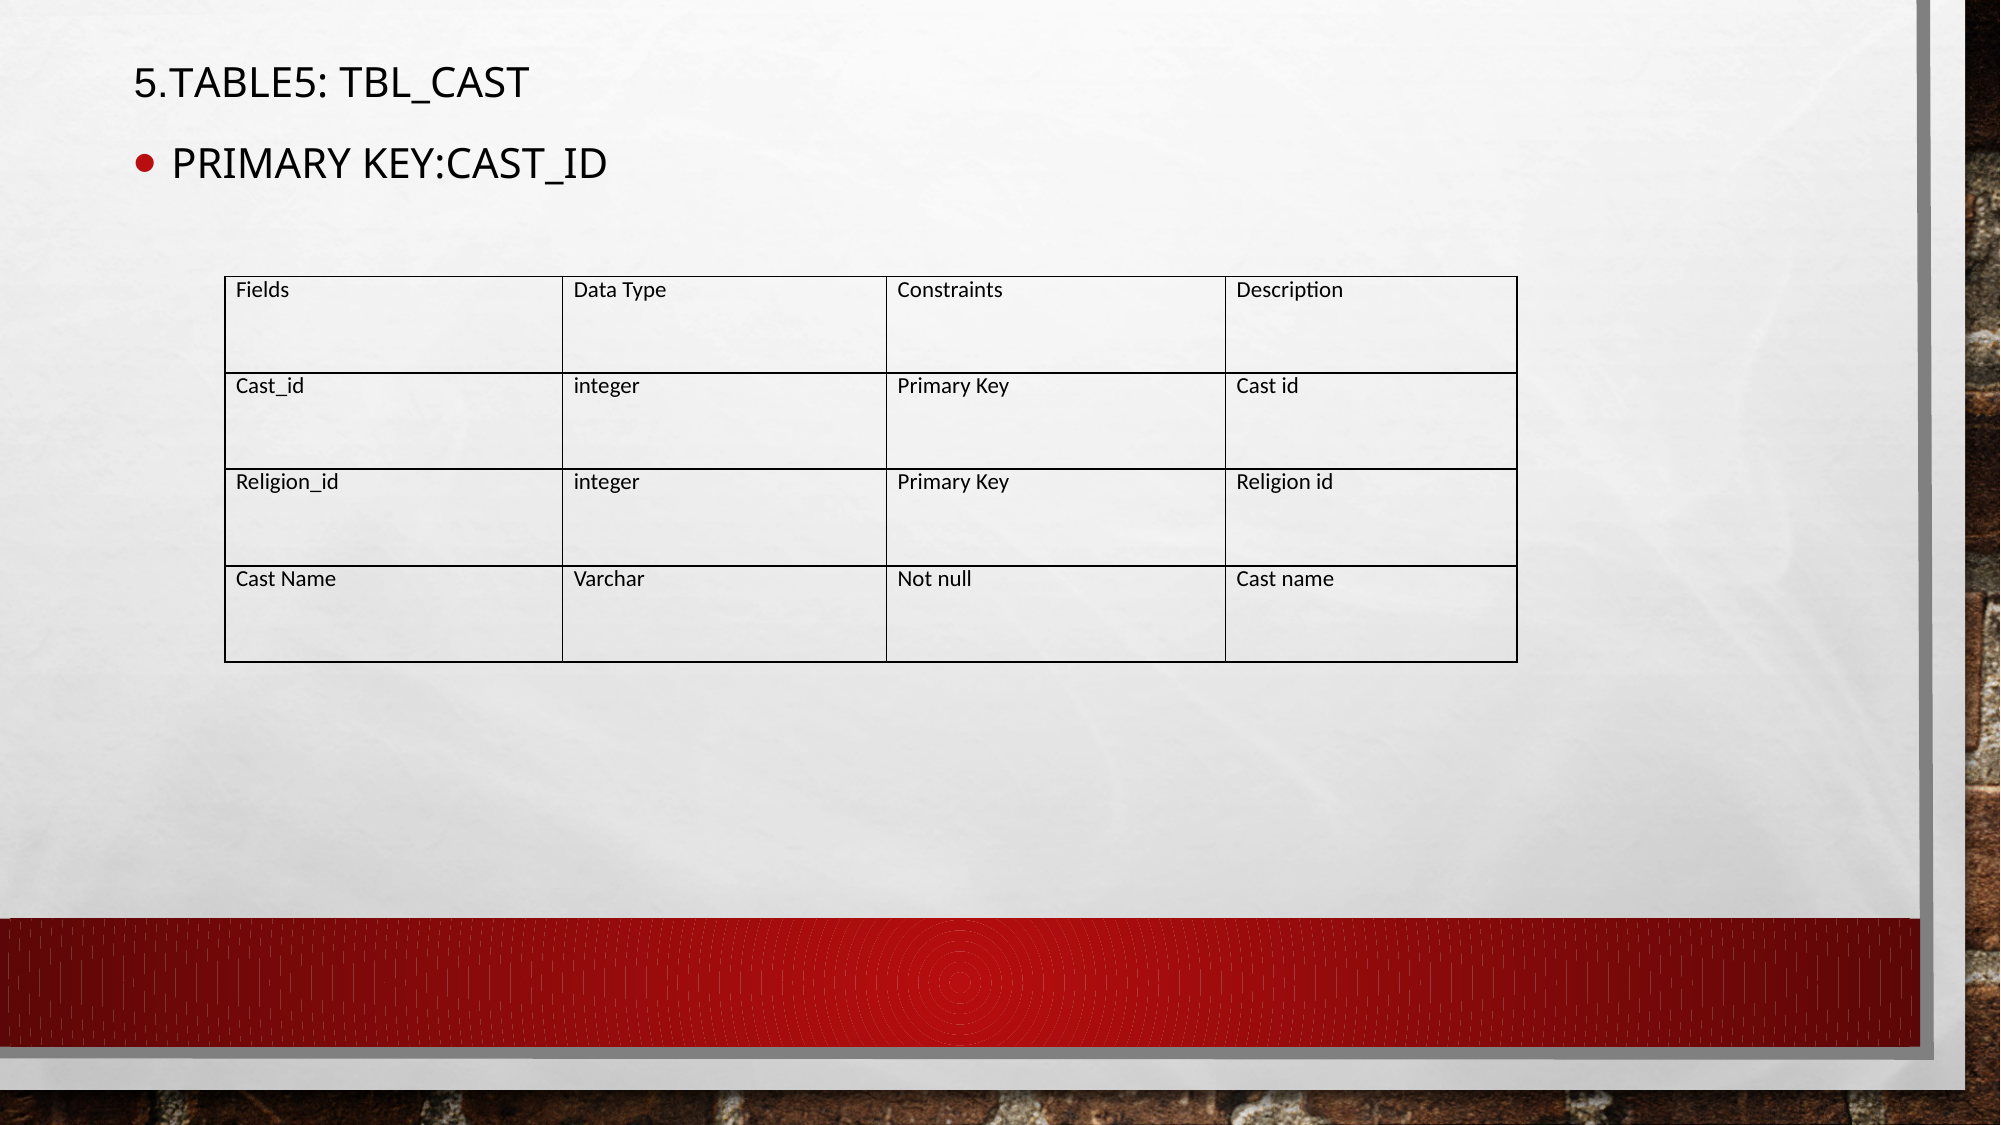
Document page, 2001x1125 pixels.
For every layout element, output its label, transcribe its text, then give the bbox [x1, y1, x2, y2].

table_cell Primary Key [887, 374, 1225, 468]
table_cell Cast name [1226, 567, 1516, 661]
table_cell Religion id [1226, 470, 1516, 565]
table_cell Cast id [1226, 374, 1516, 468]
table_header Constraints [887, 277, 1225, 372]
table_cell integer [563, 470, 886, 565]
list 5.table5: tbl_Cast Primary key:Cast_id [118, 38, 1825, 250]
table_cell Cast_id [226, 374, 562, 468]
table_cell Cast Name [226, 567, 562, 661]
picture [0, 0, 2000, 1125]
table_cell Primary Key [887, 470, 1225, 565]
table_cell integer [563, 374, 886, 468]
table_header Data Type [563, 277, 886, 372]
table_cell Not null [887, 567, 1225, 661]
table_cell Varchar [563, 567, 886, 661]
table_header Fields [226, 277, 562, 372]
table_cell Religion_id [226, 470, 562, 565]
table_header Description [1226, 277, 1516, 372]
